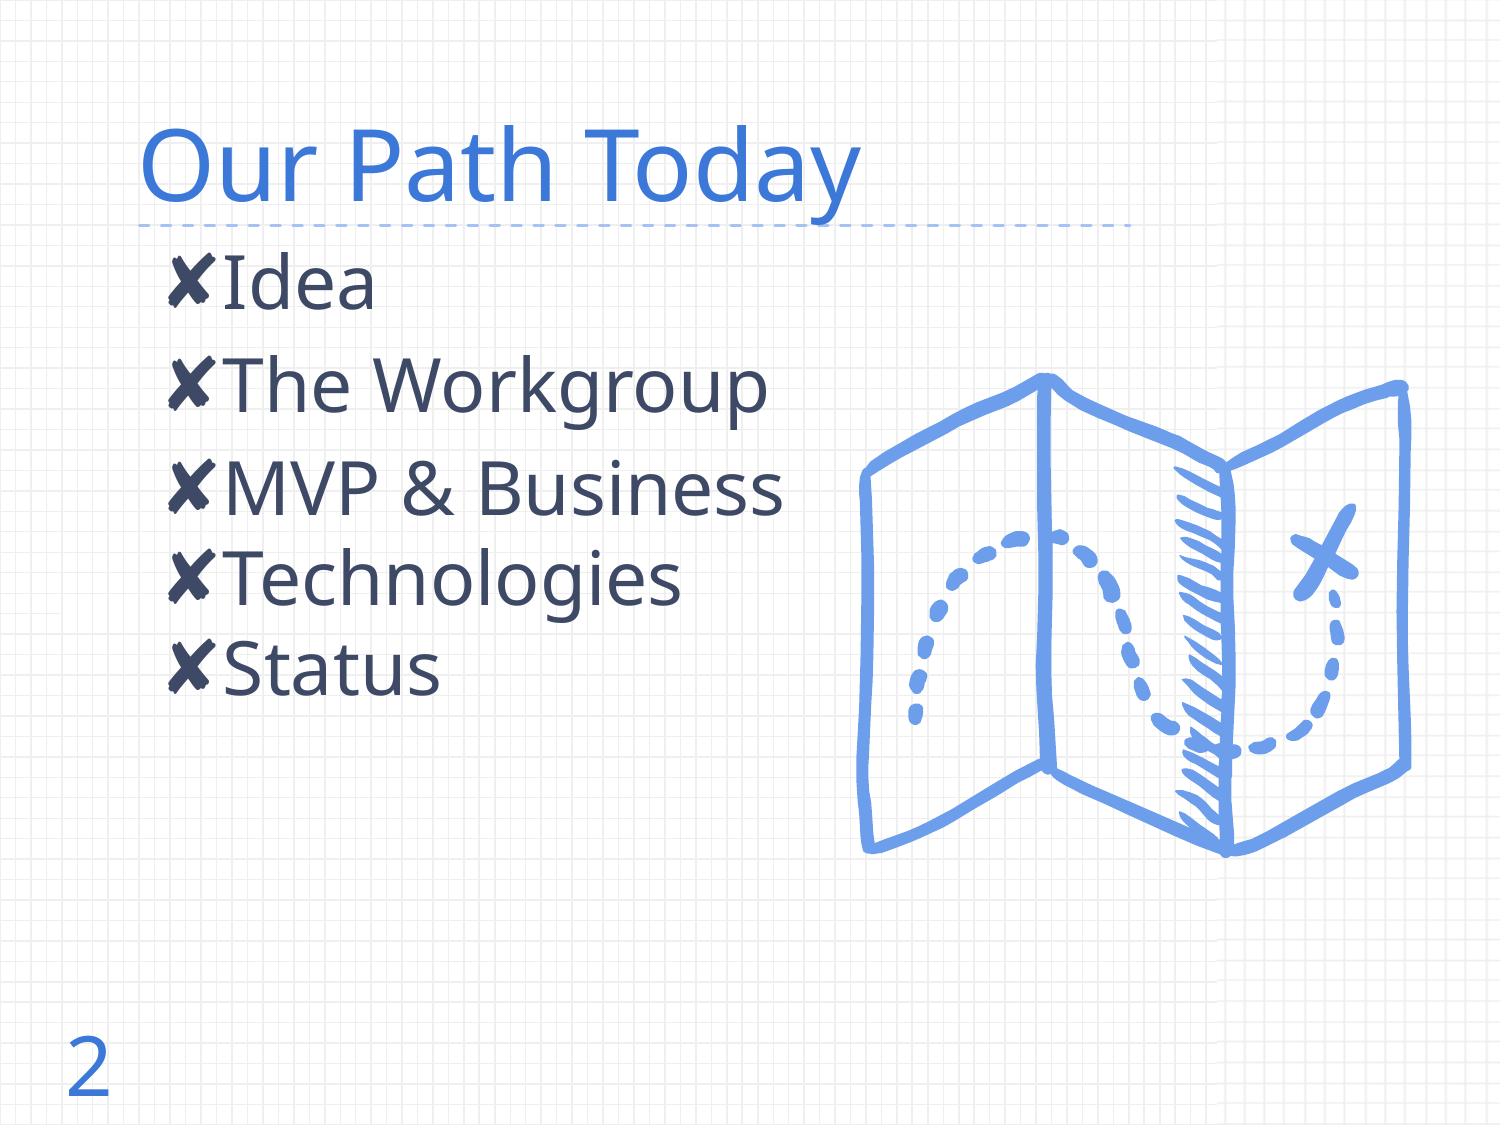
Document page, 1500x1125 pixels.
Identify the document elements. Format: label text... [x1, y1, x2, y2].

text_box [856, 372, 1212, 855]
list Idea The Workgroup MVP & Business Technologies Status [132, 219, 1141, 1087]
title Our Path Today [122, 49, 1130, 237]
text_box 2 [50, 999, 133, 1125]
picture [1217, 0, 1500, 1125]
